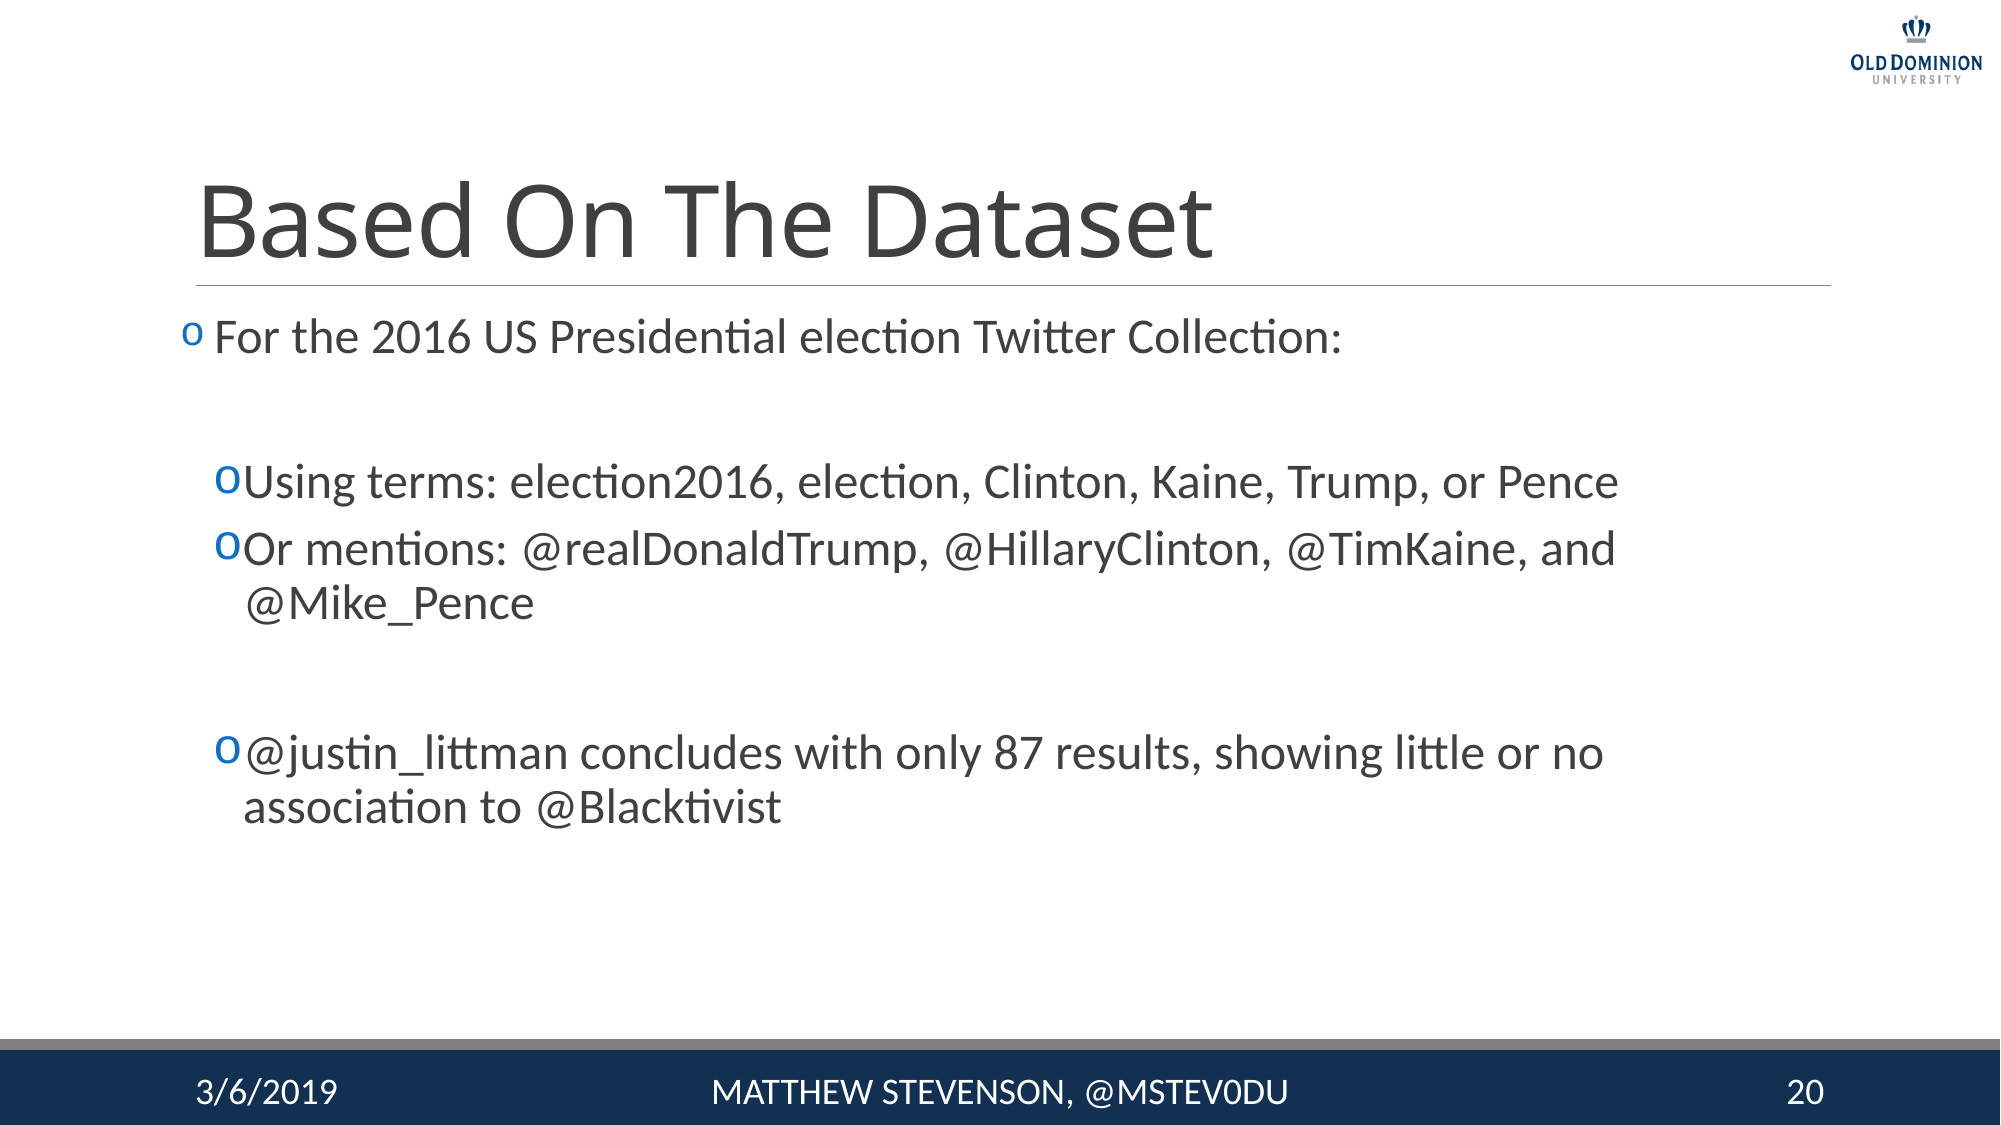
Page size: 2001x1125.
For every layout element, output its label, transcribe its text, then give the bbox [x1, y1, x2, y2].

footer Matthew Stevenson, @mstev0du [604, 1059, 1396, 1120]
slide_number 20 [1624, 1059, 1840, 1120]
list For the 2016 US Presidential election Twitter Collection: Using terms: election2016, election, Clinton, Kaine, Trump, or Pence Or mentions: @realDonaldTrump, @HillaryClinton, @TimKaine, and @Mike_Pence @justin_littman concludes with only 87 results, showing little or no association to @Blacktivist [180, 302, 1830, 963]
title Based On The Dataset [180, 47, 1830, 285]
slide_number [180, 1059, 586, 1120]
picture [1851, 15, 1982, 84]
